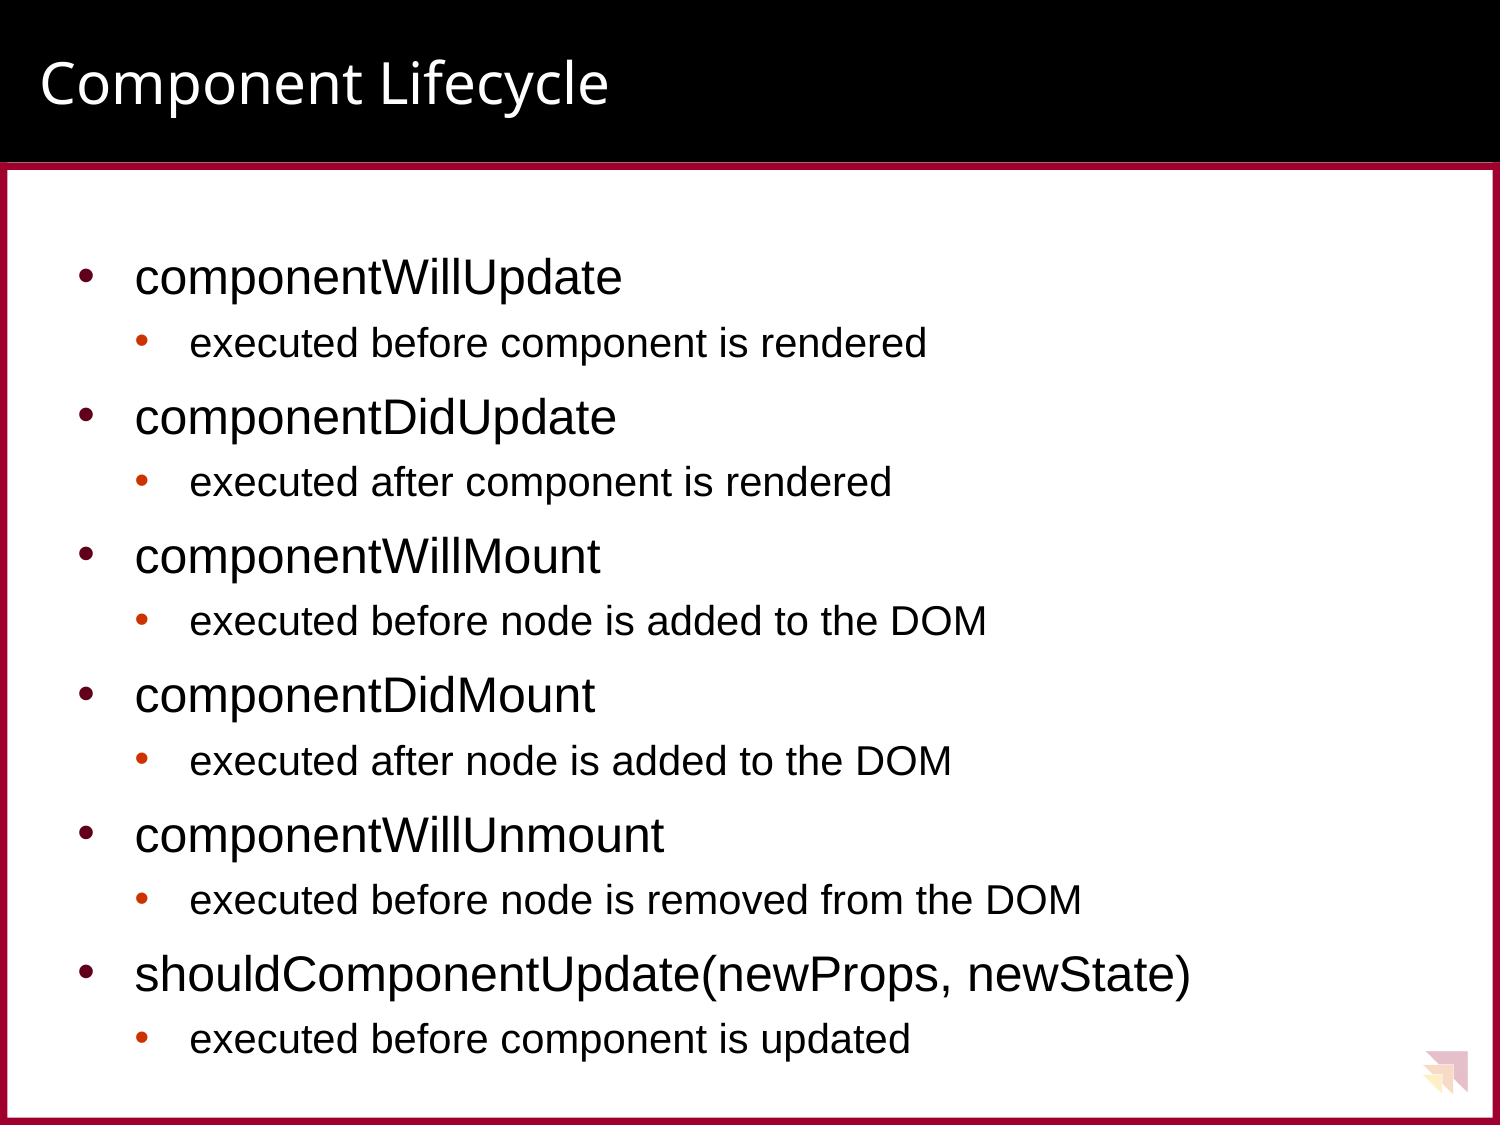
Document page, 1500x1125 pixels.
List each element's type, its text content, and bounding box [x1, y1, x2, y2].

list componentWillUpdate executed before component is rendered componentDidUpdate executed after component is rendered componentWillMount executed before node is added to the DOM componentDidMount executed after node is added to the DOM componentWillUnmount executed before node is removed from the DOM shouldComponentUpdate(newProps, newState) executed before component is updated [62, 237, 1438, 1088]
title Component Lifecycle [24, 12, 1438, 150]
